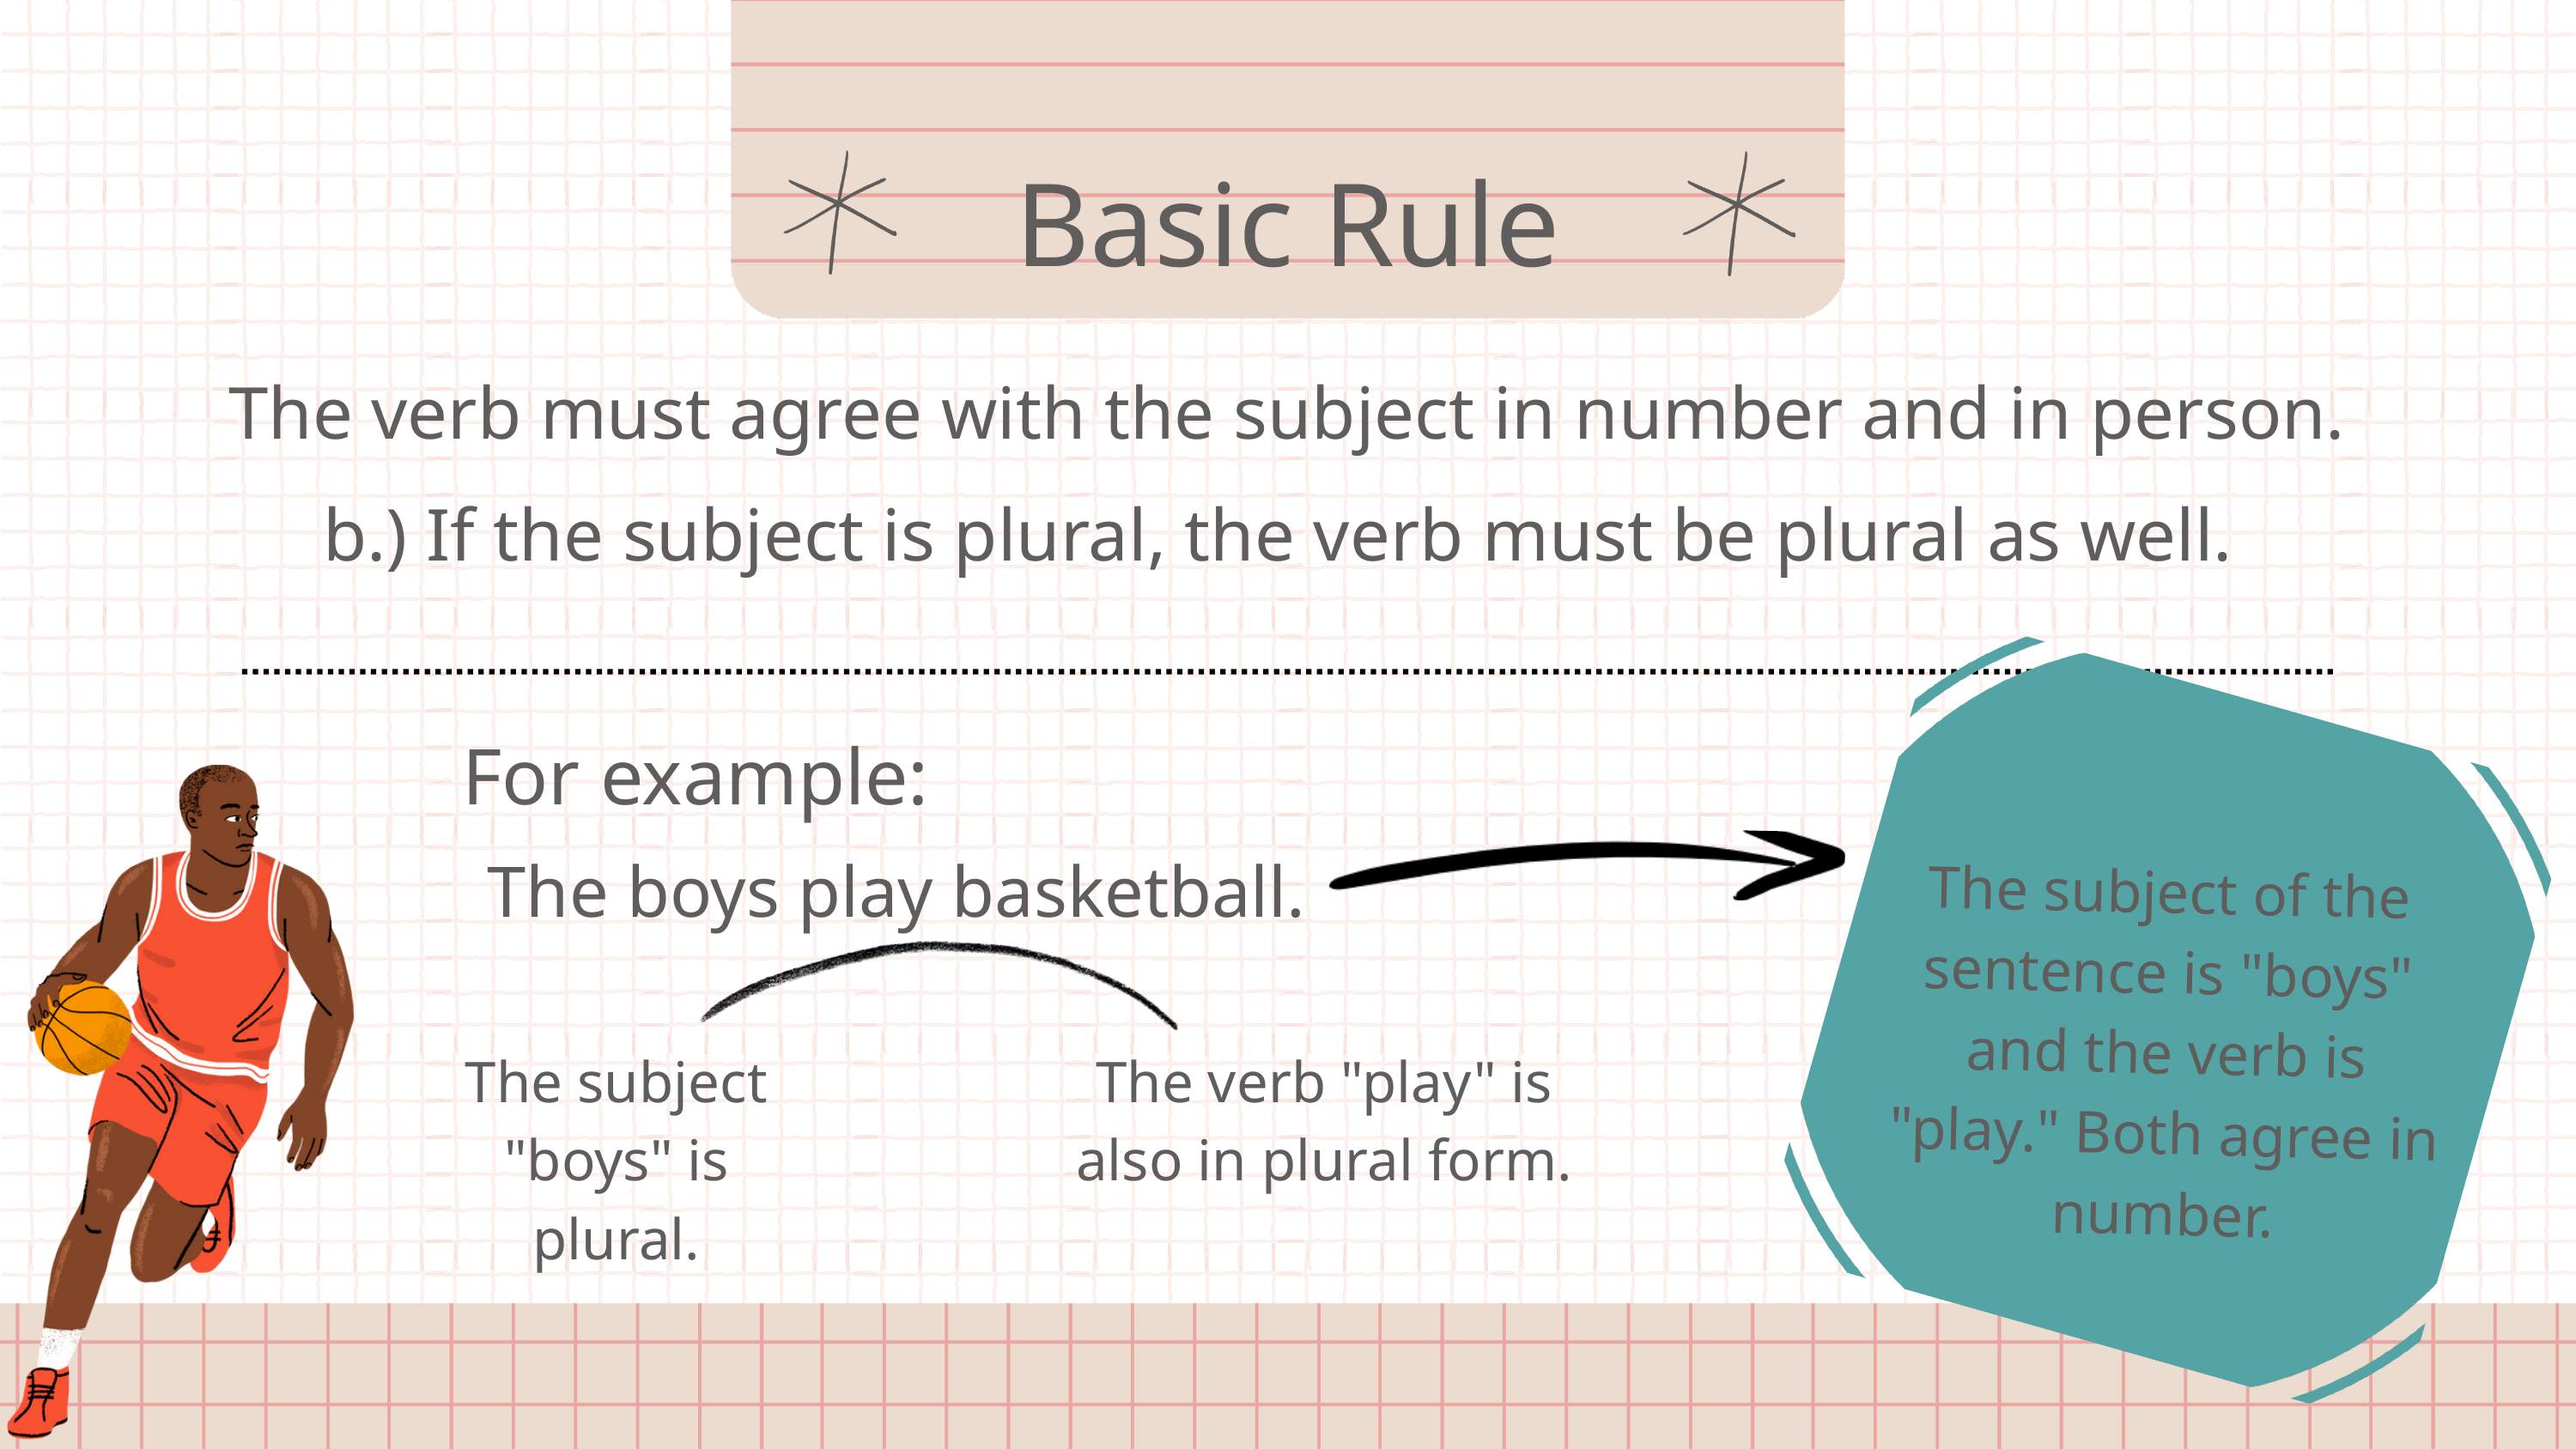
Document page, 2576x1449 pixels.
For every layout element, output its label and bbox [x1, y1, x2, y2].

text_box [0, 0, 2576, 1300]
text_box [0, 1303, 2576, 1449]
